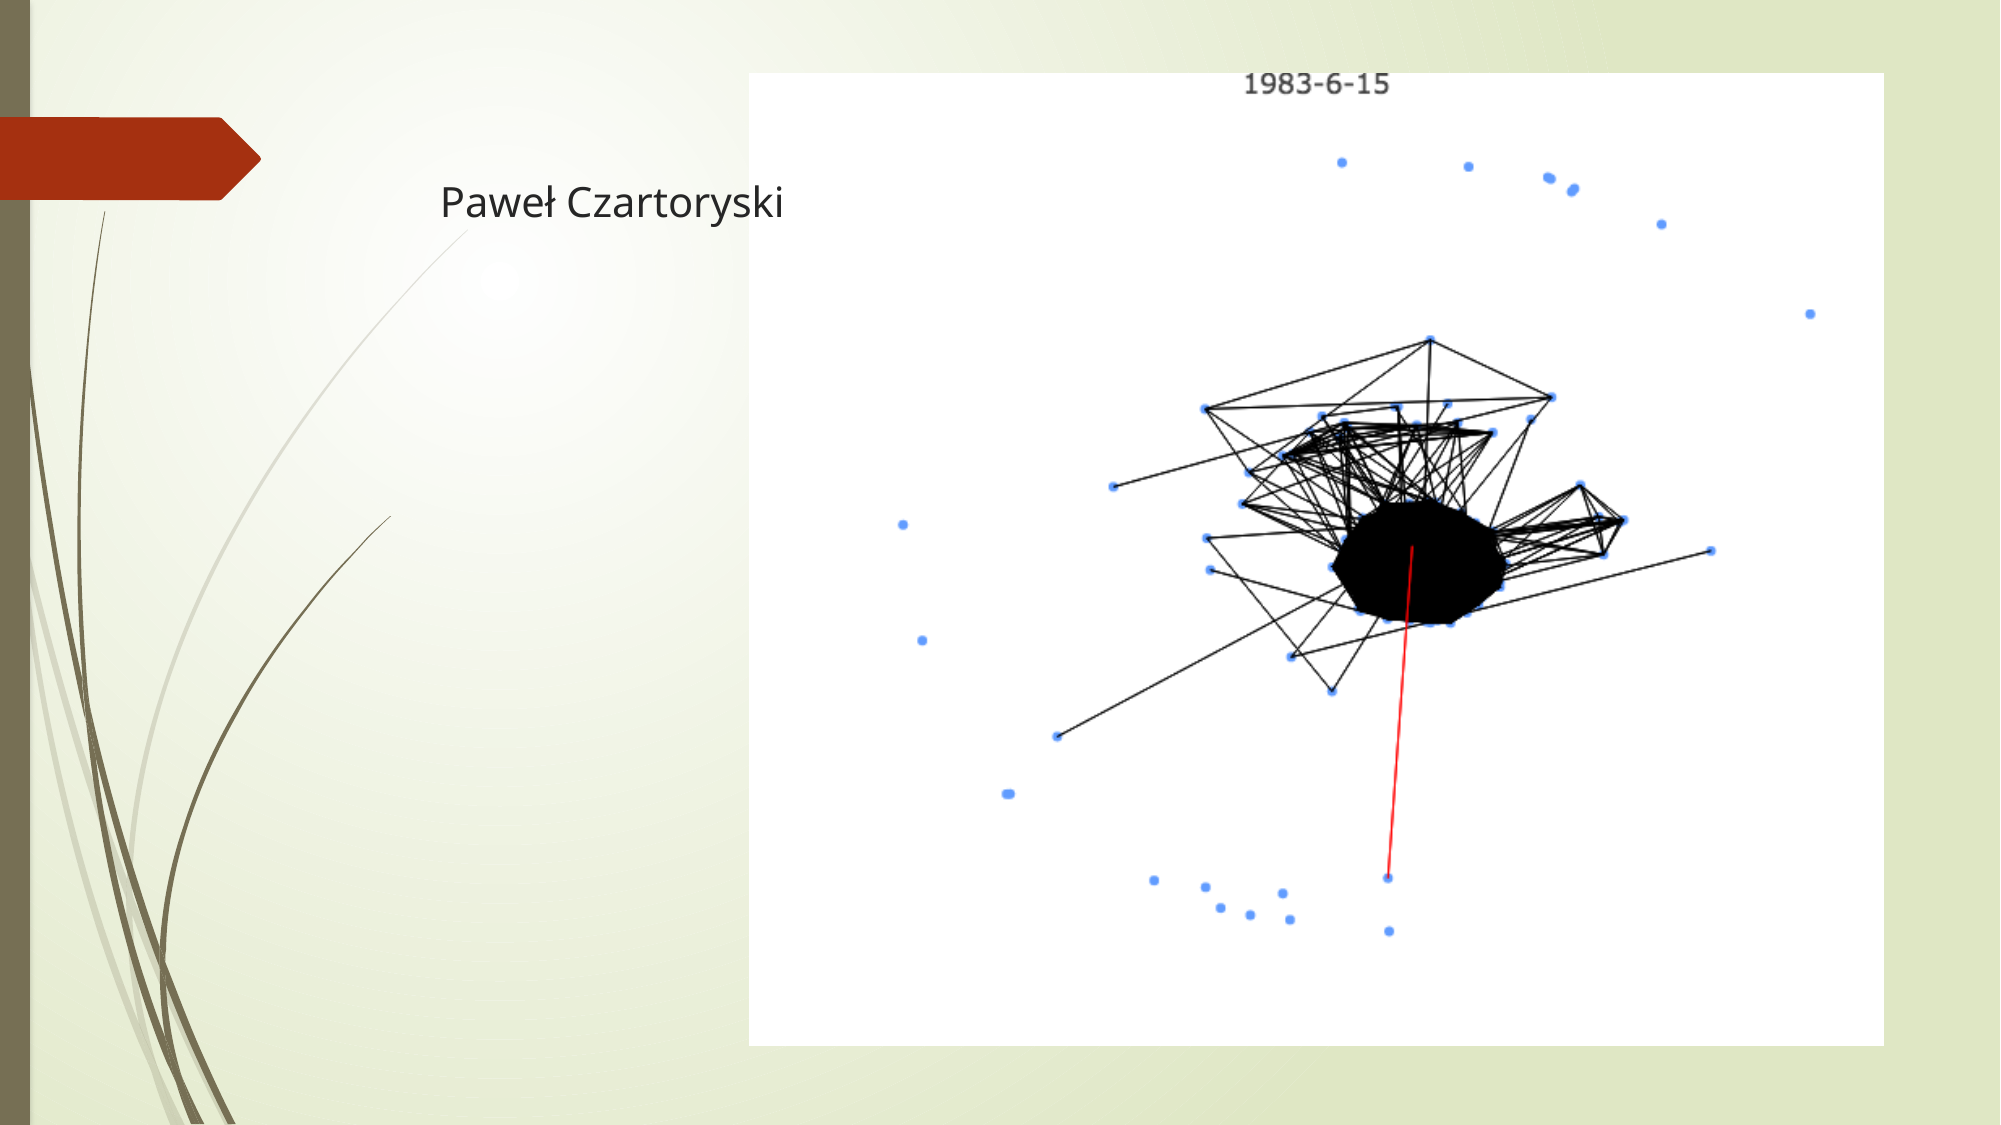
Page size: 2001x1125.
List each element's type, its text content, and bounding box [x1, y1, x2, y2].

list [749, 72, 1885, 1046]
title Paweł Czartoryski [424, 73, 749, 234]
